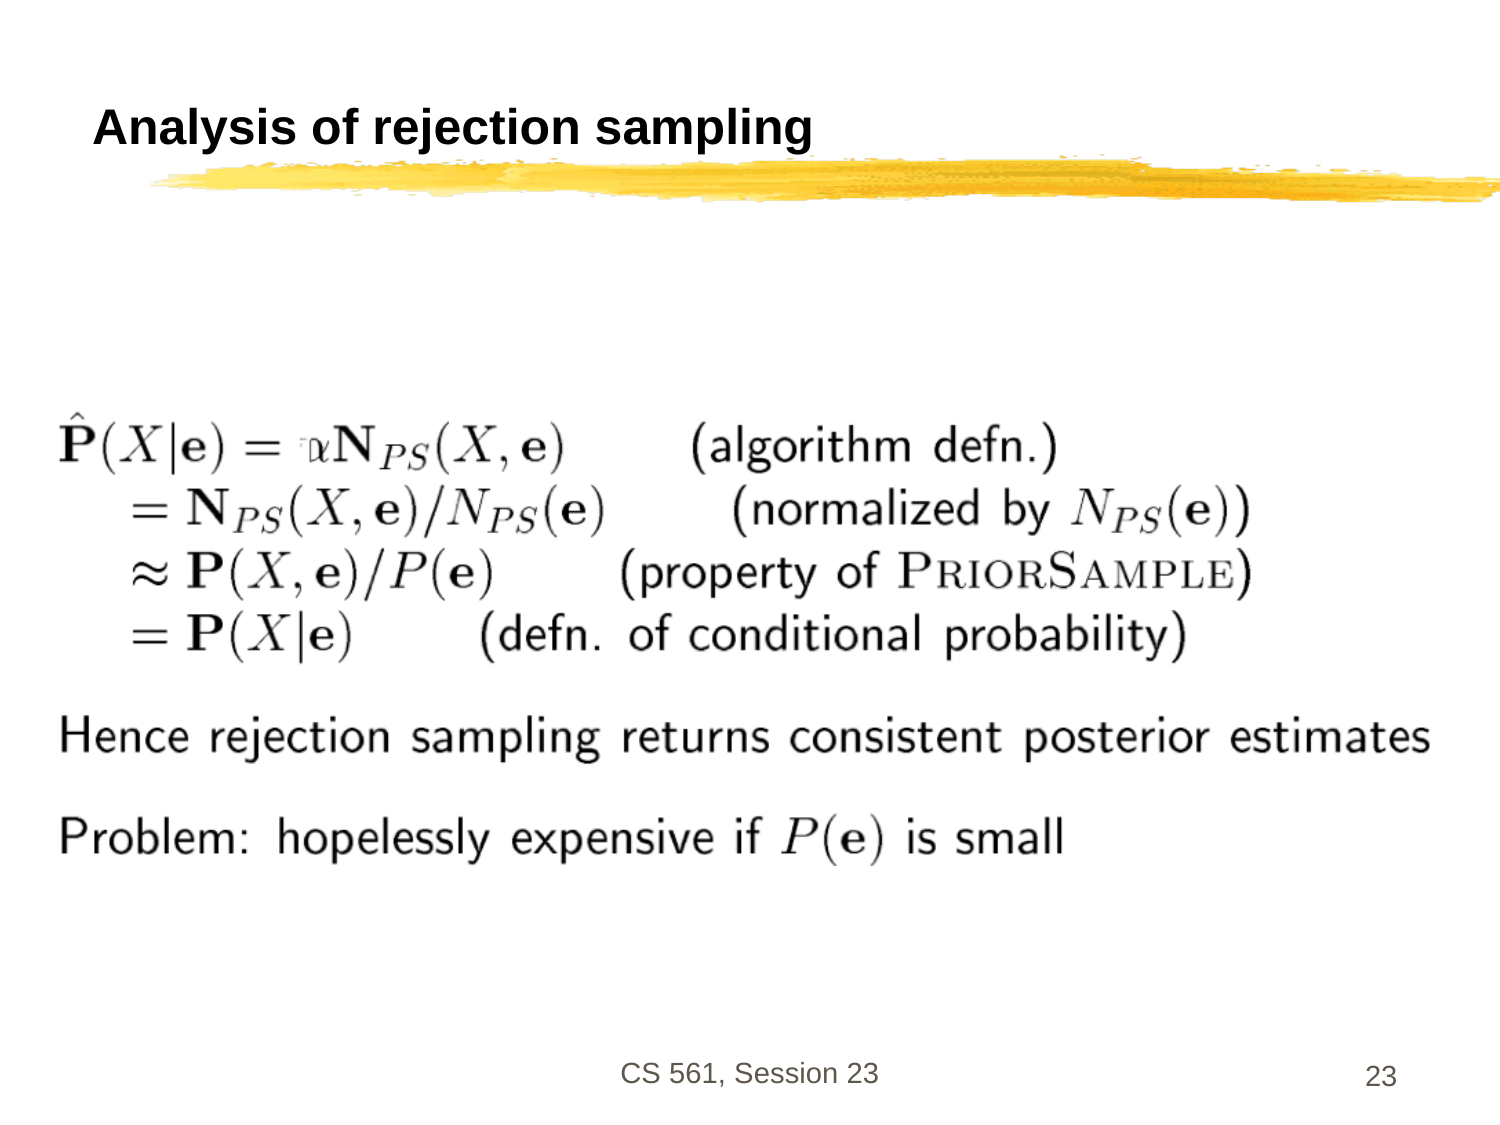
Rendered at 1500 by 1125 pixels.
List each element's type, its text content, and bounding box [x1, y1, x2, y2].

title Analysis of rejection sampling [76, 49, 1451, 163]
picture [38, 399, 1438, 867]
footer CS 561, Session 23 [512, 1021, 988, 1098]
slide_number 23 [1099, 1024, 1413, 1101]
picture [150, 149, 1500, 213]
